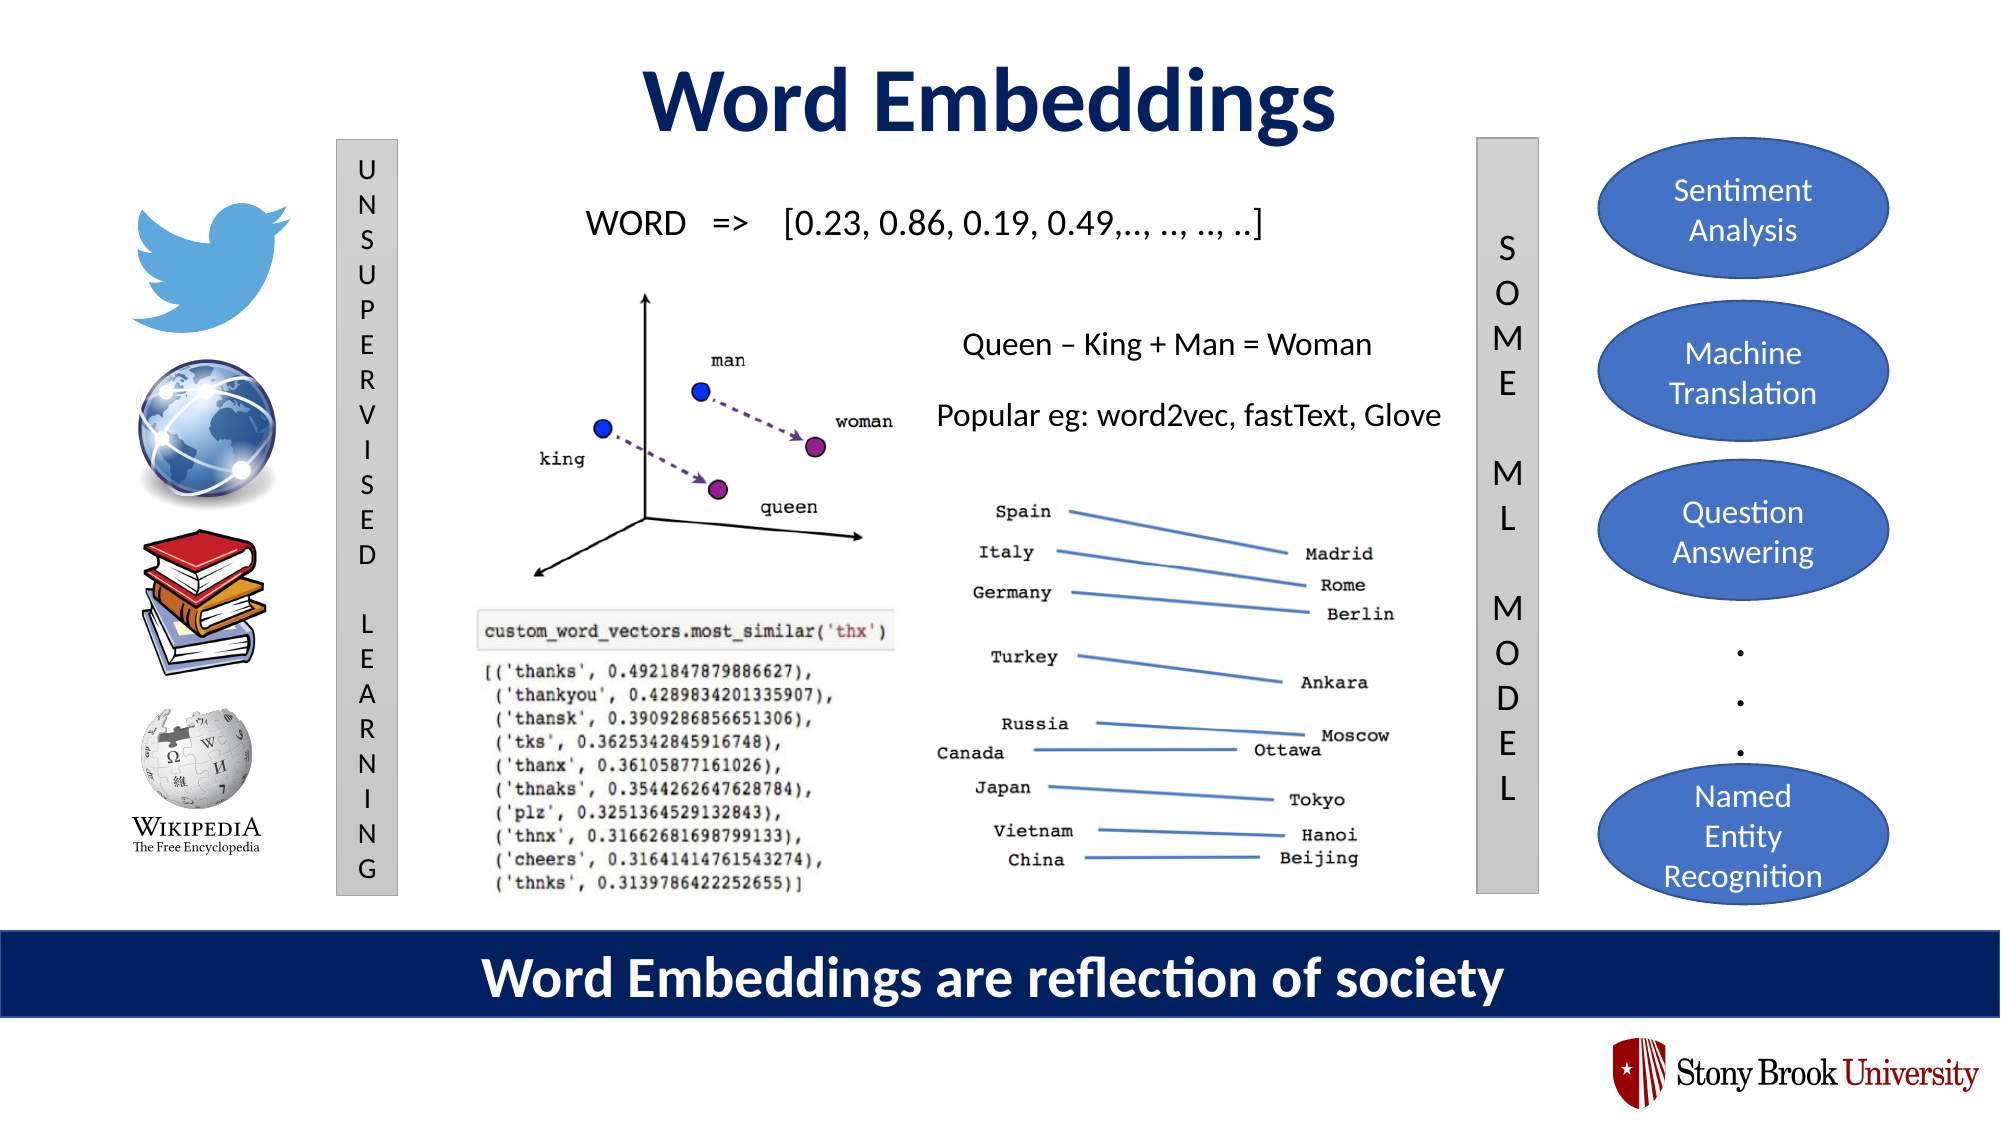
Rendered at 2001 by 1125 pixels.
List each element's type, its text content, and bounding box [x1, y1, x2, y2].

text_box WORD => [0.23, 0.86, 0.19, 0.49,.., .., .., ..] [570, 190, 1305, 251]
text_box . . . [1720, 607, 1817, 772]
text_box UNSUP E RV I S ED L E ARN I NG [336, 139, 398, 896]
text_box Word Embeddings are reflection of society [0, 930, 2000, 1018]
picture [924, 484, 1403, 894]
picture [122, 529, 286, 676]
text_box Sentiment Analysis [1597, 136, 1890, 280]
text_box Named Entity Recognition [1597, 764, 1890, 906]
picture [473, 603, 899, 905]
text_box SOME M L M O D E L [1476, 137, 1539, 894]
picture [1613, 1038, 1979, 1109]
picture [131, 202, 291, 333]
picture [123, 692, 270, 860]
text_box Queen – King + Man = Woman [947, 315, 1403, 370]
picture [516, 291, 899, 578]
text_box Popular eg: word2vec, fastText, Glove [921, 385, 1491, 440]
text_box Machine Translation [1597, 299, 1890, 442]
text_box Question Answering [1597, 458, 1890, 601]
text_box Word Embeddings [106, 23, 1874, 181]
picture [122, 347, 288, 513]
